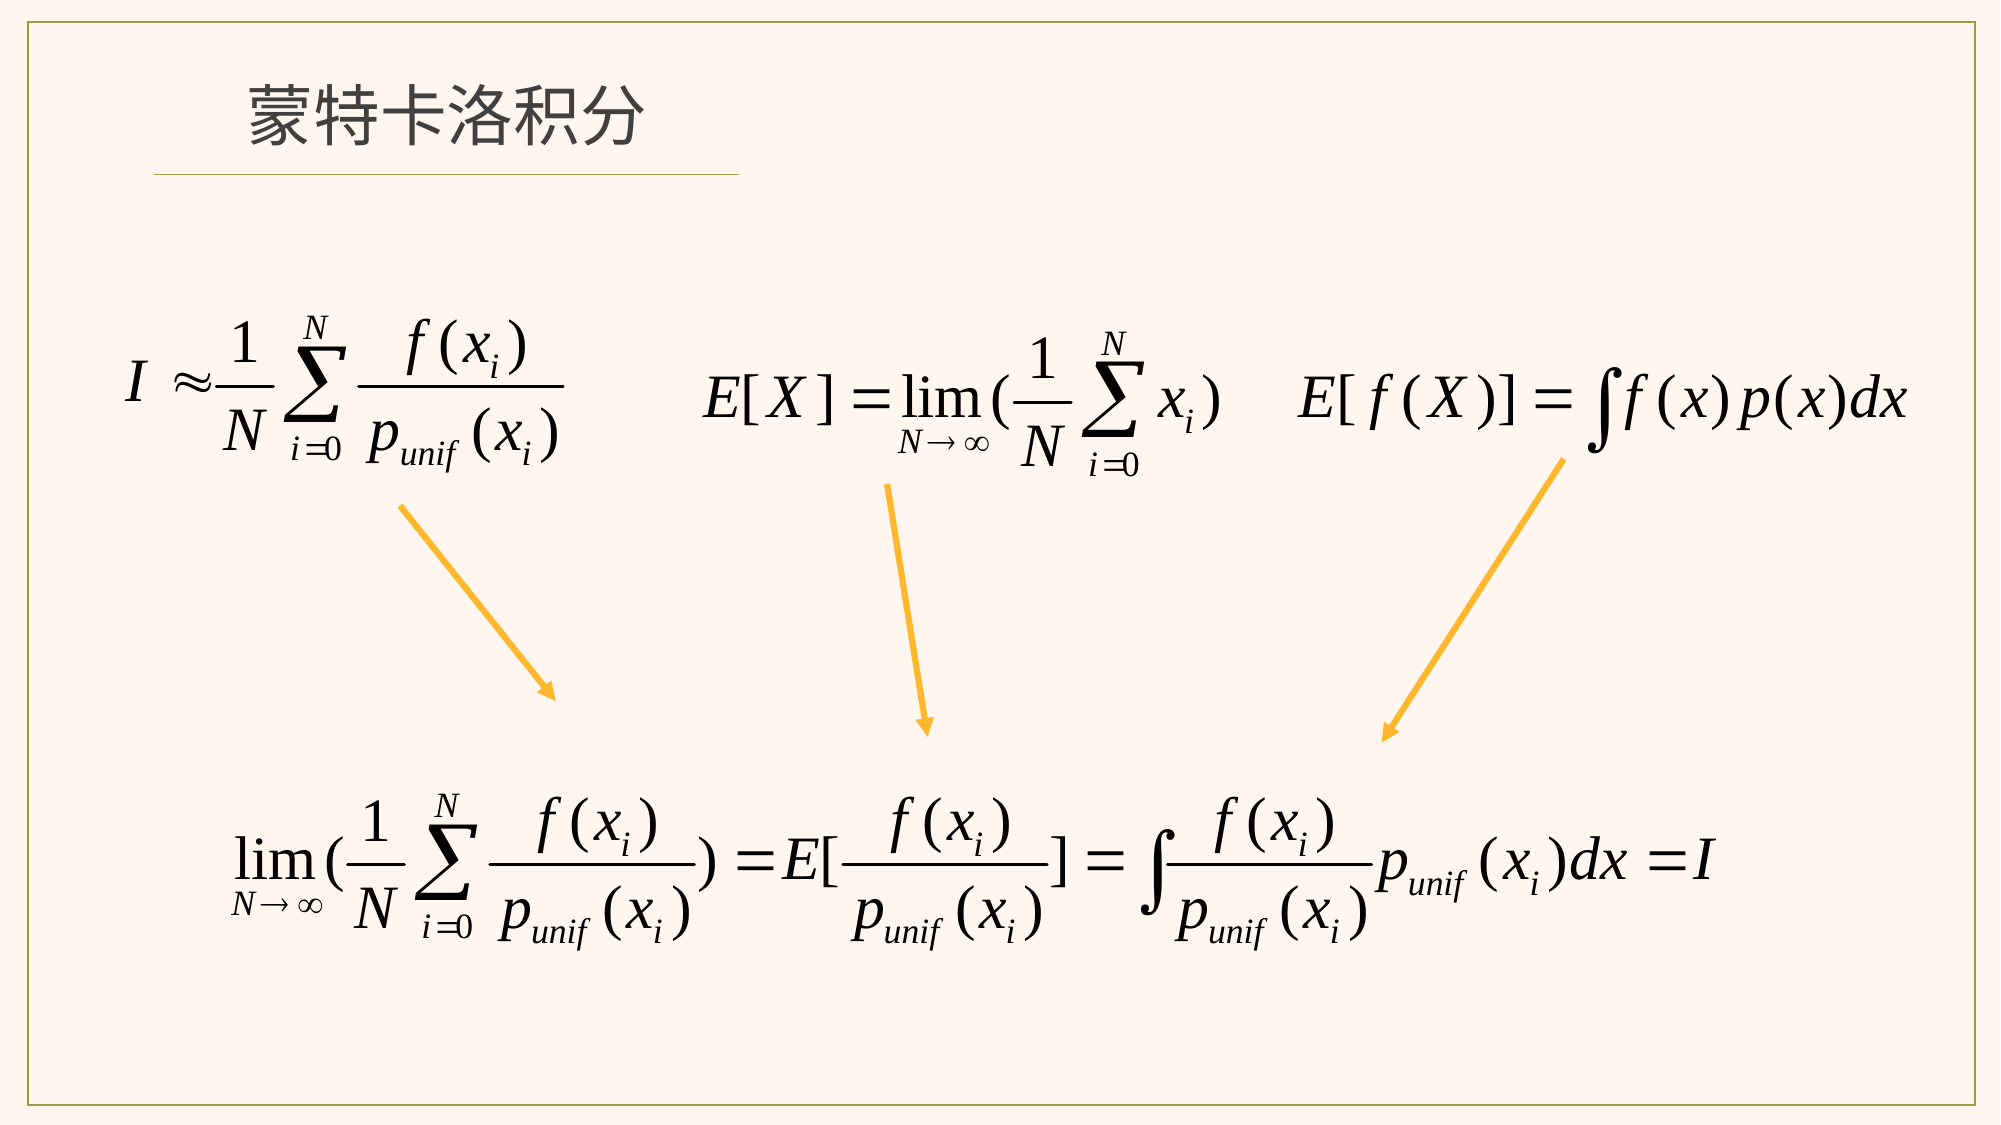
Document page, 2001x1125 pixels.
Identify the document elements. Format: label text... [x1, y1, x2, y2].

text_box [27, 21, 1976, 1106]
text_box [114, 299, 578, 485]
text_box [887, 484, 928, 737]
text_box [691, 314, 1233, 490]
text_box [1287, 345, 1921, 459]
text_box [220, 777, 1734, 963]
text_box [399, 505, 556, 702]
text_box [1381, 458, 1564, 743]
text_box 蒙特卡洛积分 [231, 66, 662, 162]
